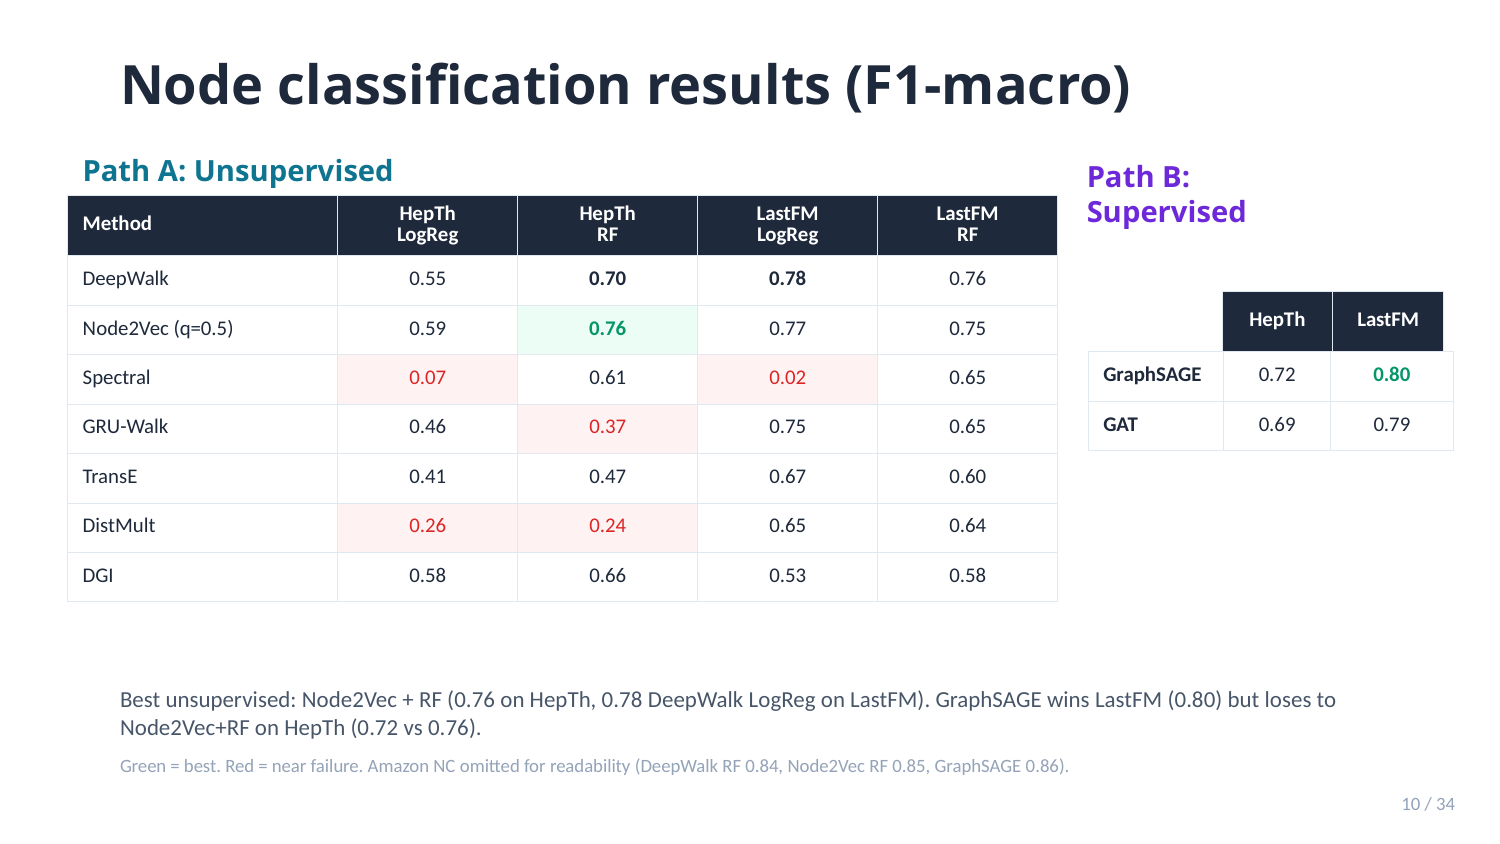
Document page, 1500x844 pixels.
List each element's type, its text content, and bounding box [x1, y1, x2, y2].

table_cell 0.76 [878, 256, 1057, 305]
table_header Method [68, 196, 337, 255]
table_cell 0.60 [878, 454, 1057, 503]
text_box Node classification results (F1-macro) [119, 44, 1320, 120]
table_header LastFM LogReg [698, 196, 877, 255]
table_cell 0.37 [518, 405, 697, 453]
text_box 10 / 34 [1319, 779, 1470, 825]
table_cell 0.47 [518, 454, 697, 503]
table_header LastFM RF [878, 196, 1057, 255]
table_cell 0.76 [518, 306, 697, 354]
table_header HepTh RF [518, 196, 697, 255]
table_cell 0.78 [698, 256, 877, 305]
table_cell 0.69 [1224, 402, 1330, 450]
table_cell GRU-Walk [68, 405, 337, 453]
table_cell Spectral [68, 355, 337, 404]
table_header HepTh [1223, 292, 1332, 351]
table_cell 0.65 [878, 405, 1057, 453]
table_cell DeepWalk [68, 256, 337, 305]
table_header 0.80 [1331, 352, 1453, 401]
table_cell 0.70 [518, 256, 697, 305]
table_cell 0.41 [338, 454, 517, 503]
table_cell 0.67 [698, 454, 877, 503]
text_box Path A: Unsupervised [67, 144, 818, 195]
table_cell 0.61 [518, 355, 697, 404]
text_box Best unsupervised: Node2Vec + RF (0.76 on HepTh, 0.78 DeepWalk LogReg on LastFM). GraphSAGE wins LastFM (0.80) but loses to Node2Vec+RF on HepTh (0.72 vs 0.76). [119, 682, 1380, 742]
table_cell 0.02 [698, 355, 877, 404]
table_cell 0.65 [698, 504, 877, 552]
table_header LastFM [1333, 292, 1443, 351]
table_cell 0.75 [878, 306, 1057, 354]
table_cell 0.59 [338, 306, 517, 354]
table_cell 0.53 [698, 553, 877, 601]
table_cell 0.46 [338, 405, 517, 453]
table_cell 0.65 [878, 355, 1057, 404]
table_cell 0.24 [518, 504, 697, 552]
table_cell DistMult [68, 504, 337, 552]
table_cell 0.79 [1331, 402, 1453, 450]
table_cell 0.26 [338, 504, 517, 552]
table_cell GAT [1089, 402, 1223, 450]
table_header GraphSAGE [1089, 352, 1223, 401]
table_cell 0.66 [518, 553, 697, 601]
table_cell 0.58 [878, 553, 1057, 601]
table_cell 0.58 [338, 553, 517, 601]
table_cell 0.07 [338, 355, 517, 404]
table_cell 0.77 [698, 306, 877, 354]
text_box Green = best. Red = near failure. Amazon NC omitted for readability (DeepWalk RF 0.84, Node2Vec RF 0.85, GraphSAGE 0.86). [119, 742, 1380, 788]
table_cell 0.55 [338, 256, 517, 305]
table_cell Node2Vec (q=0.5) [68, 306, 337, 354]
table_header HepTh LogReg [338, 196, 517, 255]
table_cell 0.75 [698, 405, 877, 453]
table_cell DGI [68, 553, 337, 601]
table_header 0.72 [1224, 352, 1330, 401]
table_cell TransE [68, 454, 337, 503]
table_cell 0.64 [878, 504, 1057, 552]
text_box Path B: Supervised [1072, 150, 1373, 236]
